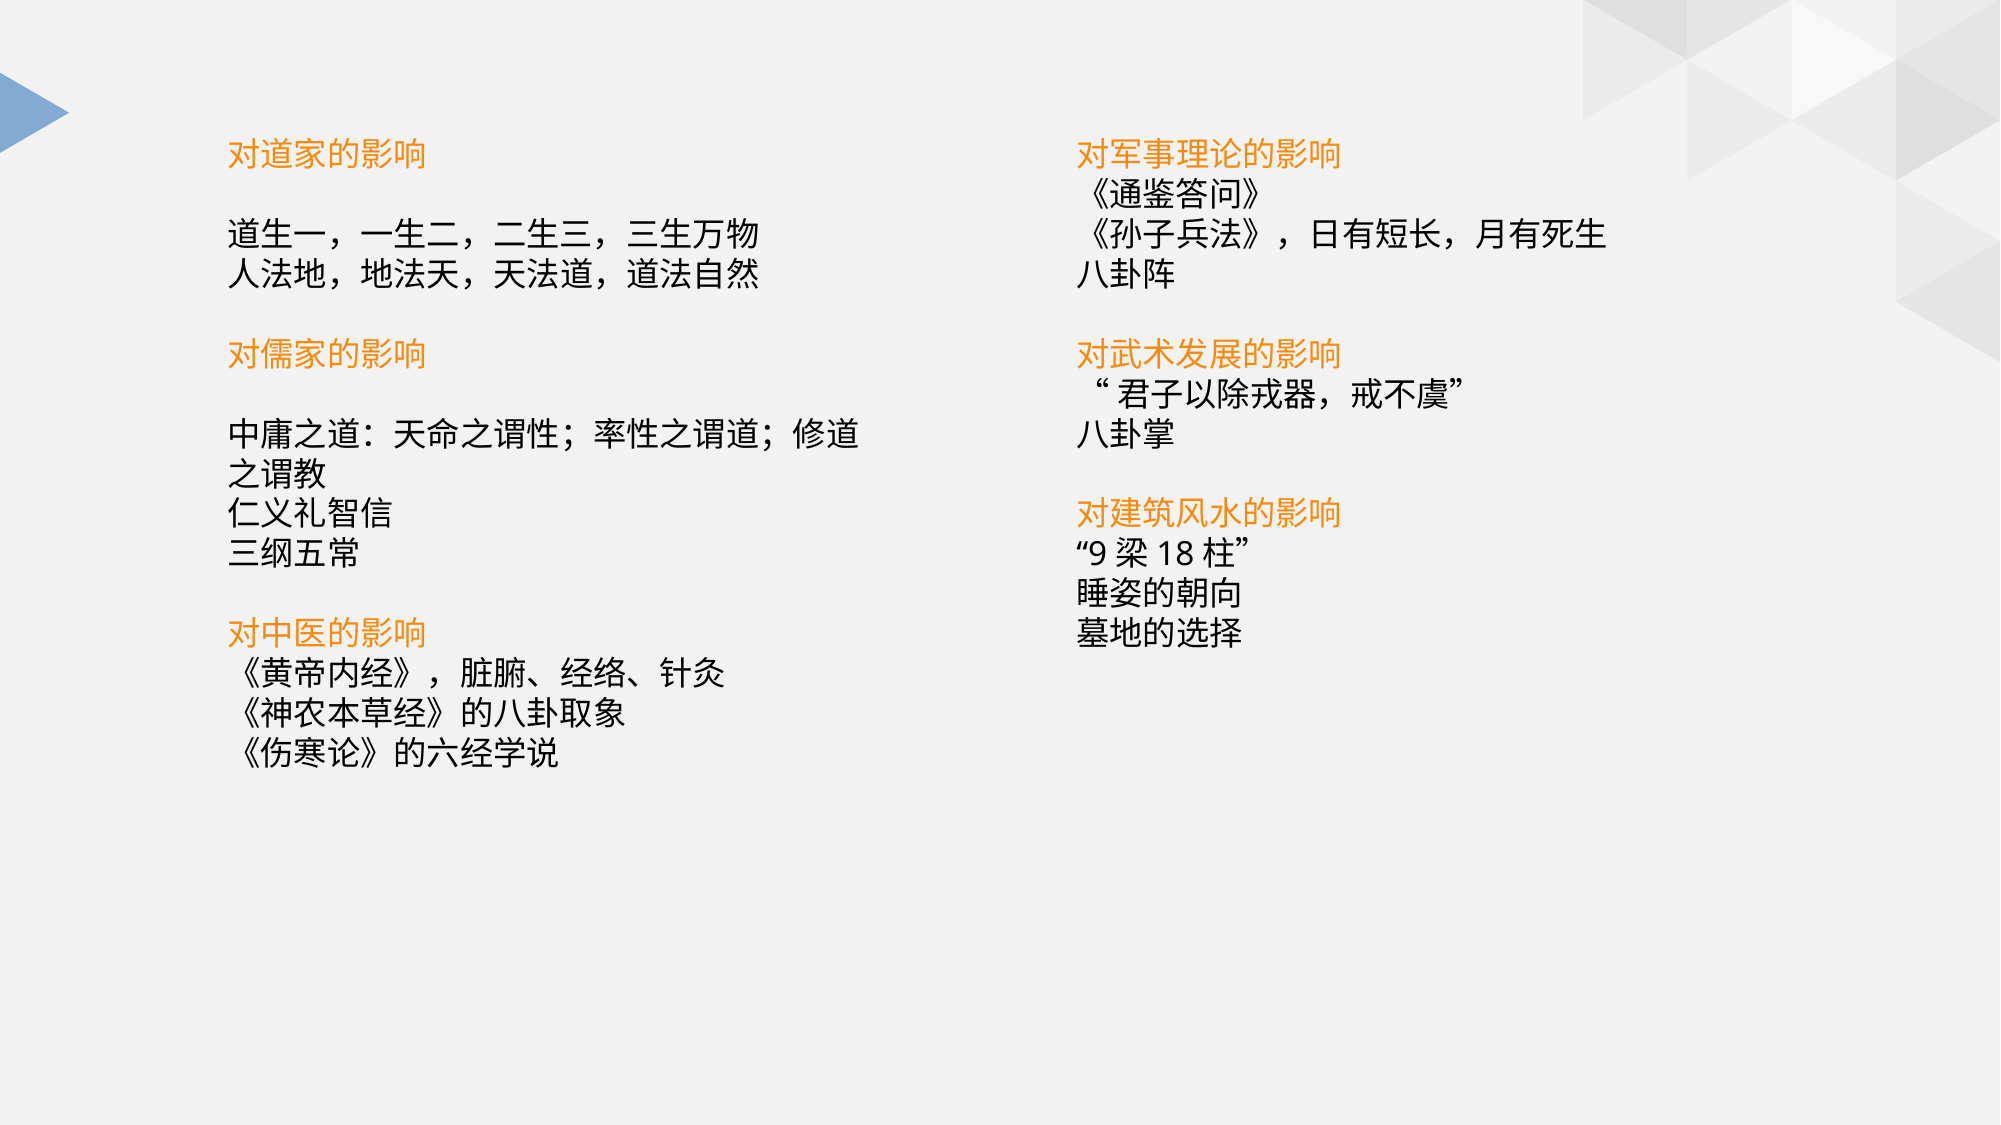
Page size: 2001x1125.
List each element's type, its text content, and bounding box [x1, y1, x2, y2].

text_box 对道家的影响 道生一，一生二，二生三，三生万物 人法地，地法天，天法道，道法自然 对儒家的影响 中庸之道：天命之谓性；率性之谓道；修道之谓教 仁义礼智信 三纲五常 对中医的影响 《黄帝内经》，脏腑、经络、针灸 《神农本草经》的八卦取象 《伤寒论》的六经学说 [212, 125, 888, 990]
text_box 对军事理论的影响 《通鉴答问》 《孙子兵法》，日有短长，月有死生 八卦阵 对武术发展的影响 “君子以除戎器，戒不虞” 八卦掌 对建筑风水的影响 “9梁18柱” 睡姿的朝向 墓地的选择 [1061, 125, 1624, 660]
